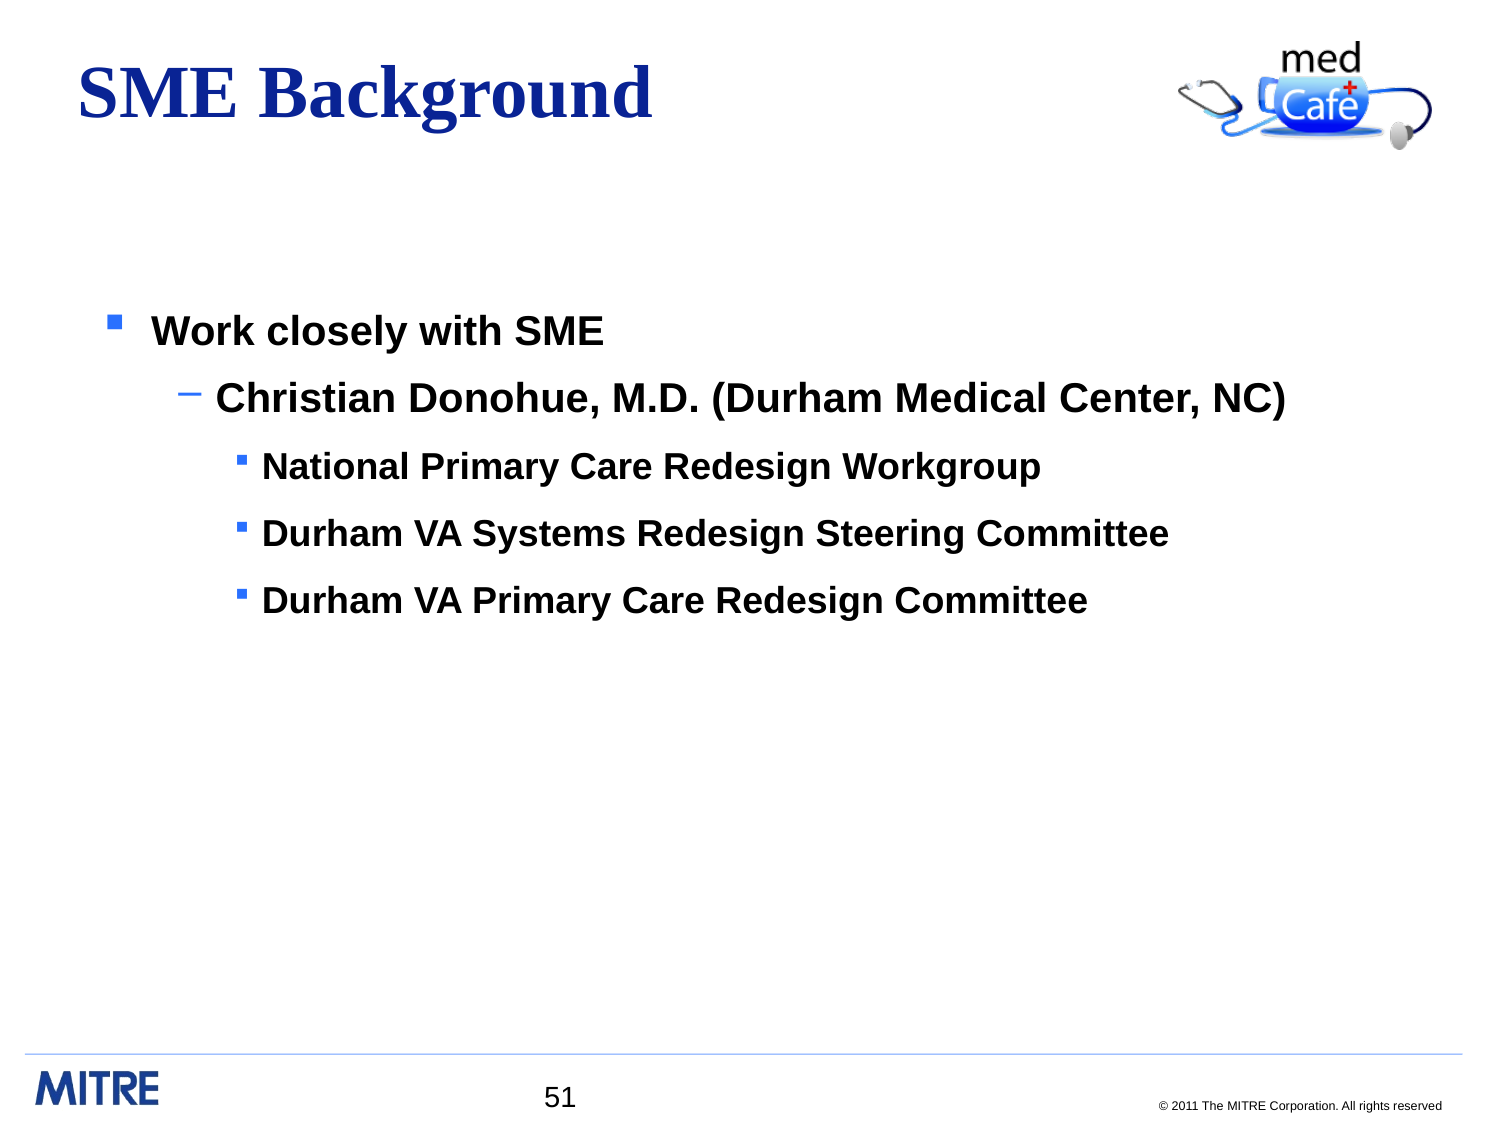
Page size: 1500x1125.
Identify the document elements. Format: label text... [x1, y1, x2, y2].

picture [30, 1068, 163, 1111]
title SME Background [62, 62, 1413, 151]
list Work closely with SME Christian Donohue, M.D. (Durham Medical Center, NC) National Primary Care Redesign Workgroup Durham VA Systems Redesign Steering Committee Durham VA Primary Care Redesign Committee [88, 292, 1422, 591]
picture [1178, 41, 1432, 150]
